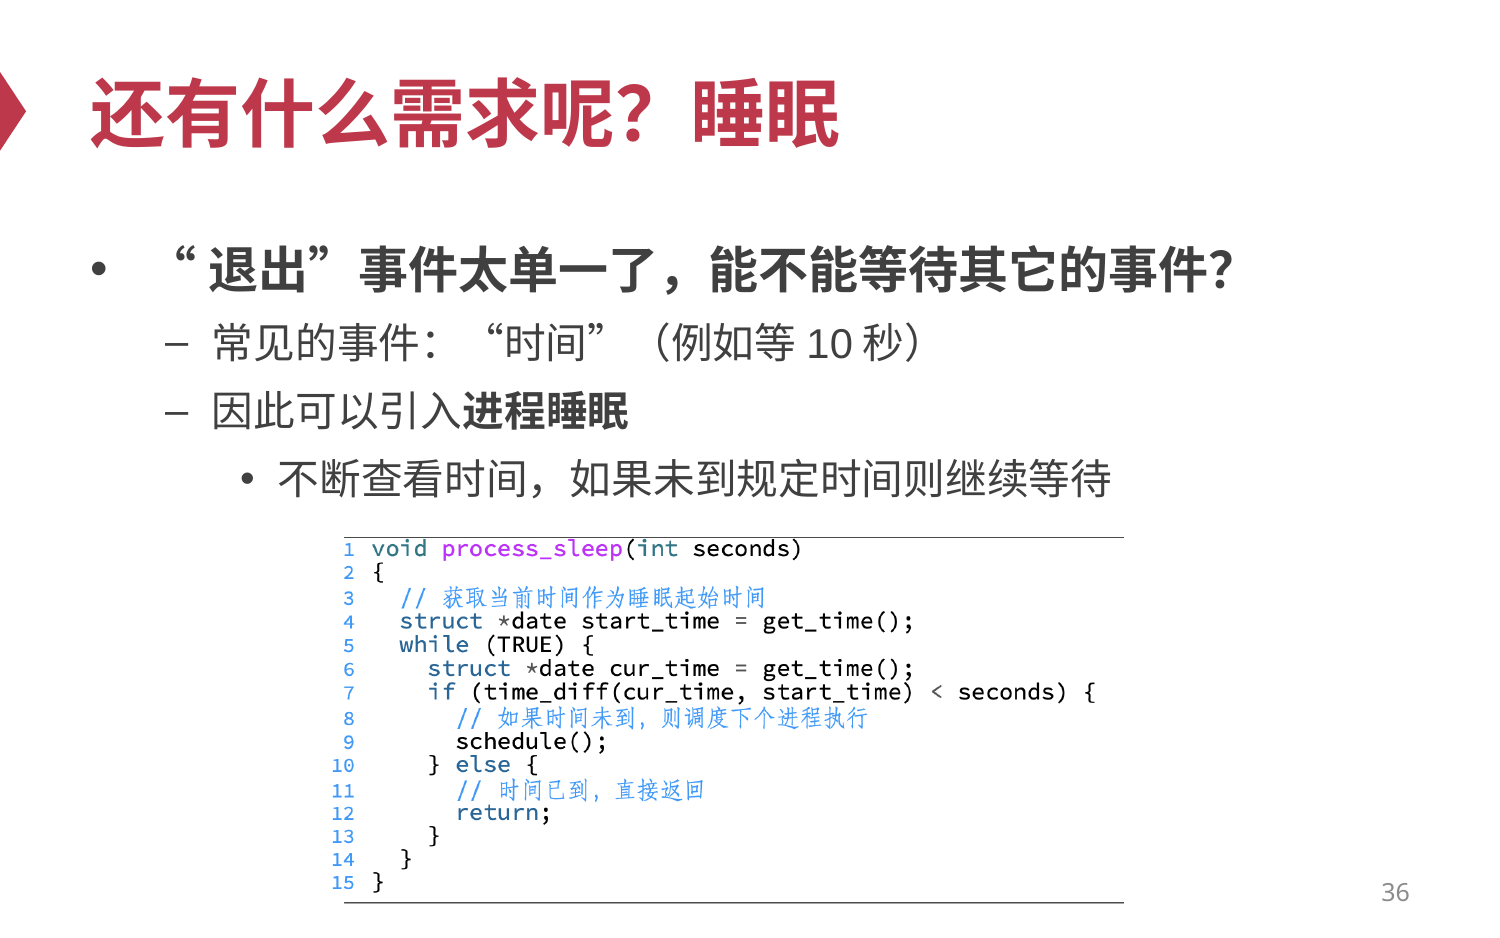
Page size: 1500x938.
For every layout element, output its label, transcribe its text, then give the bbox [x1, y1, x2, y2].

picture [320, 524, 1124, 913]
list “退出”事件太单一了，能不能等待其它的事件？ 常见的事件：“时间”（例如等10秒） 因此可以引入进程睡眠 不断查看时间，如果未到规定时间则继续等待 [75, 218, 1425, 838]
slide_number 36 [1124, 868, 1425, 919]
title 还有什么需求呢？睡眠 [75, 37, 1425, 186]
